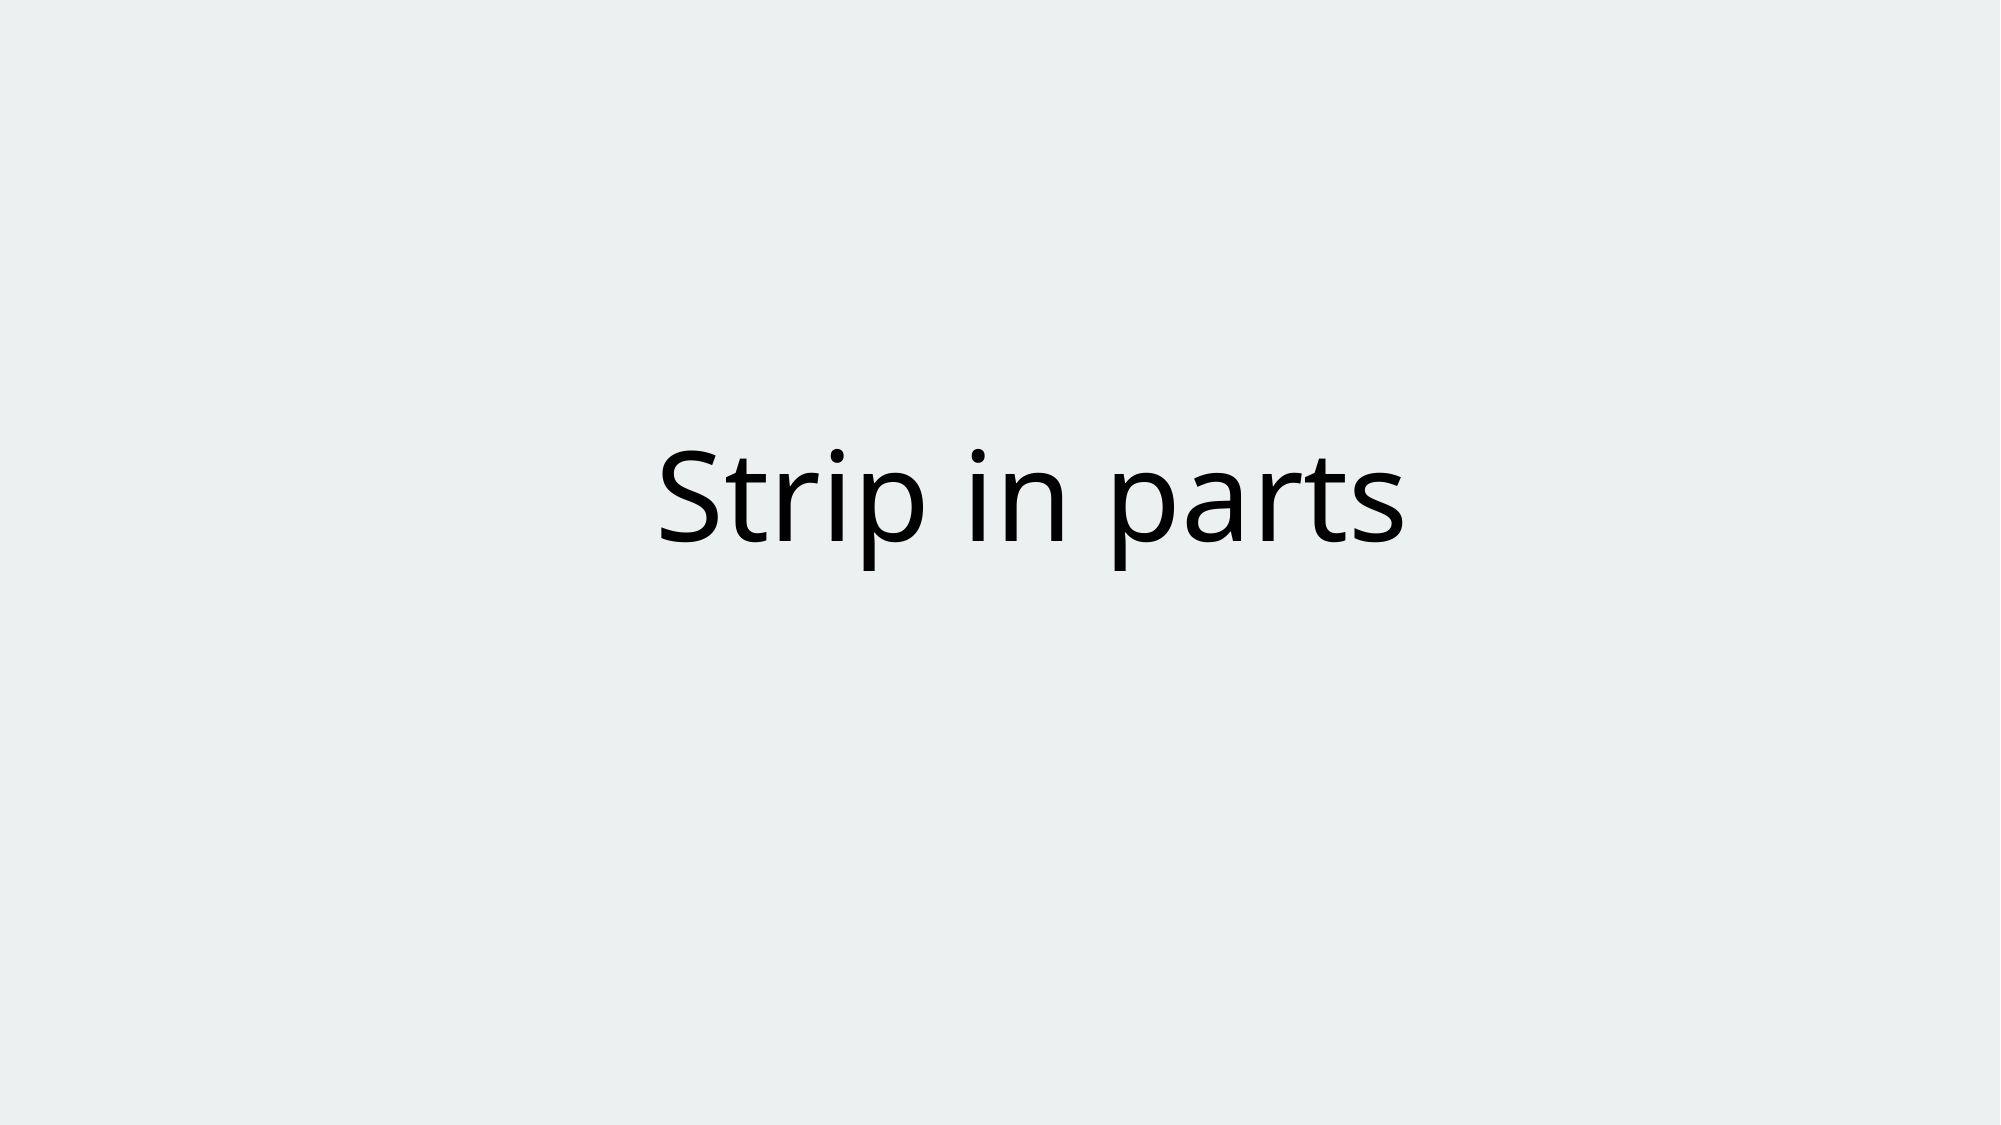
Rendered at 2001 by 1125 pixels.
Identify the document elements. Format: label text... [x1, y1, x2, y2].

title Strip in parts [249, 184, 1816, 576]
